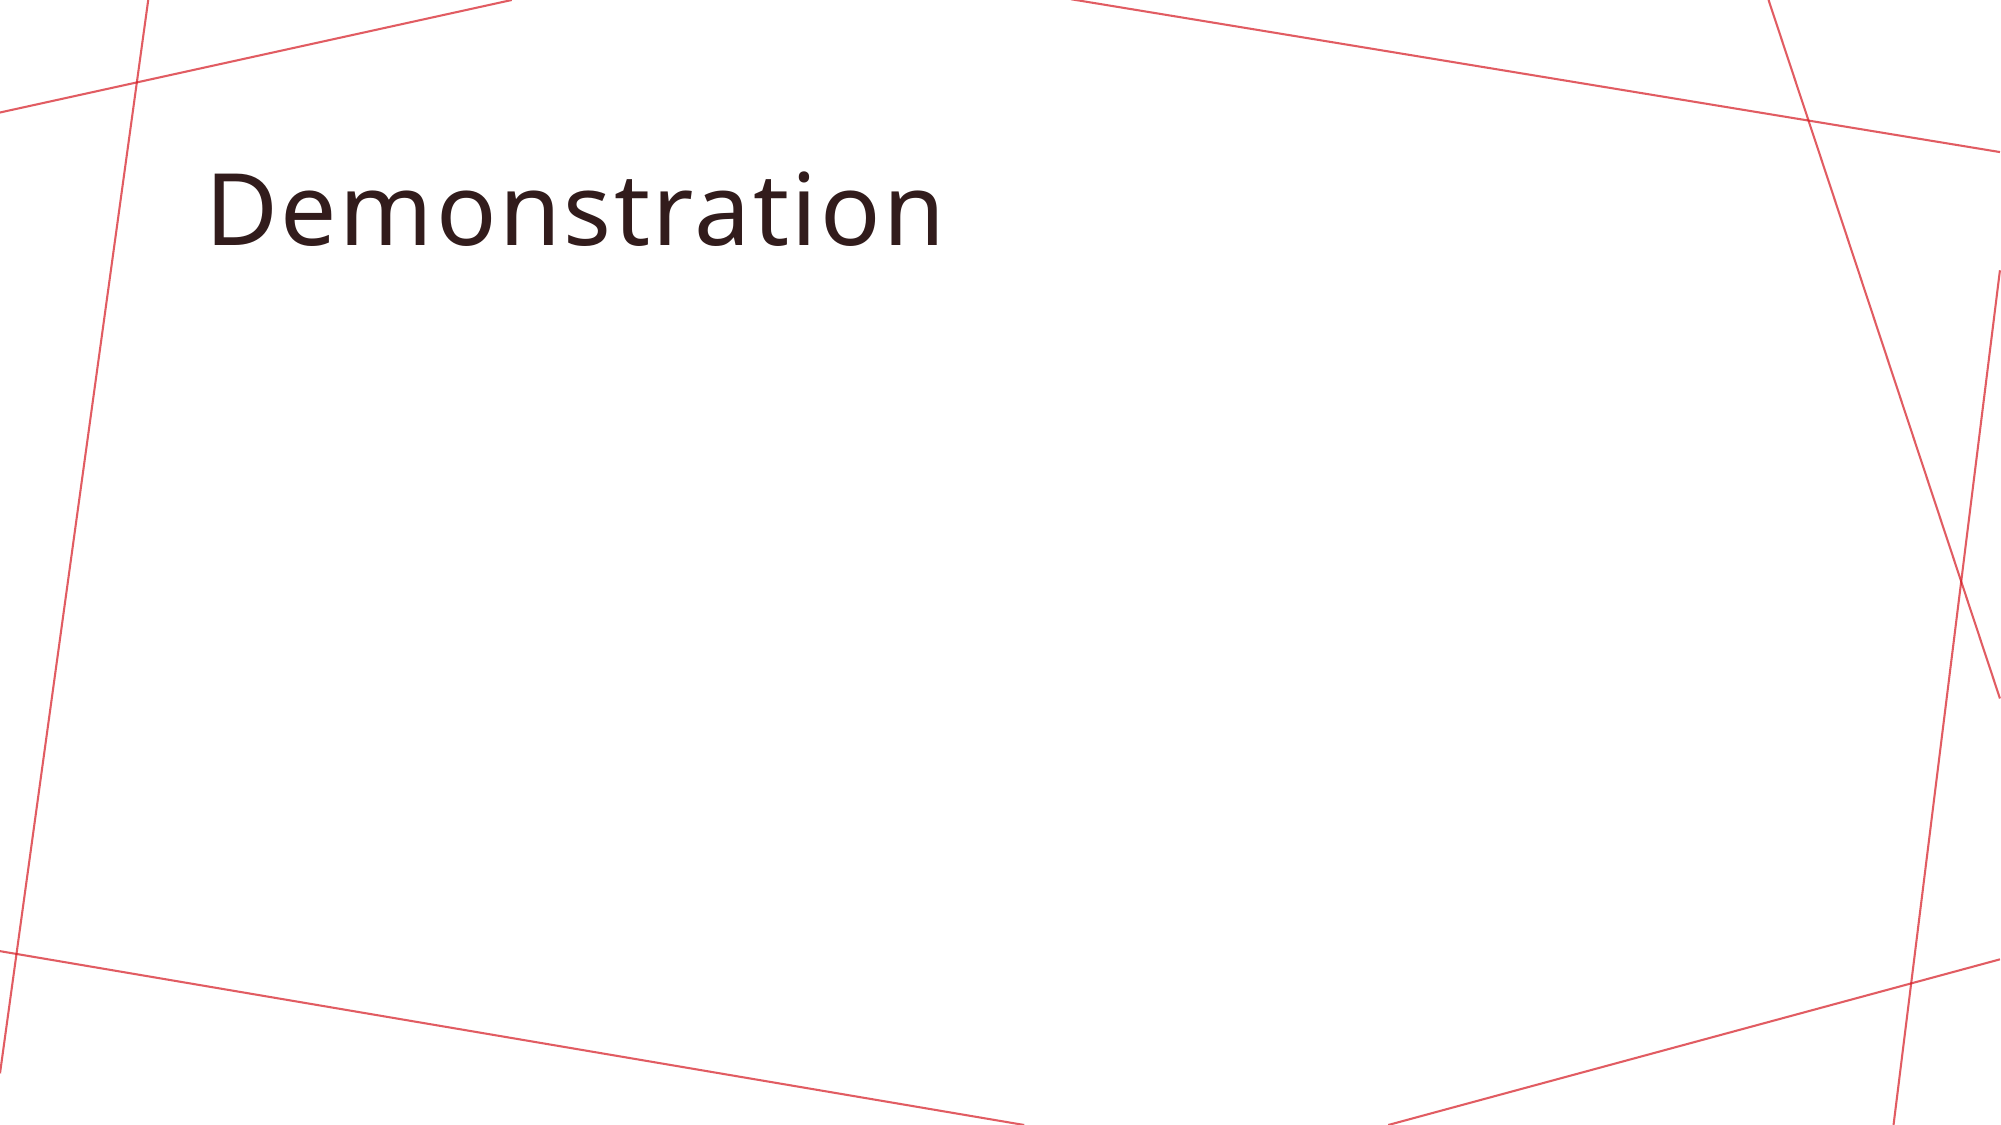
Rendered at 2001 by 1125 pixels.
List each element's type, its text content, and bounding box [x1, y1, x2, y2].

title Demonstration [187, 87, 1813, 315]
